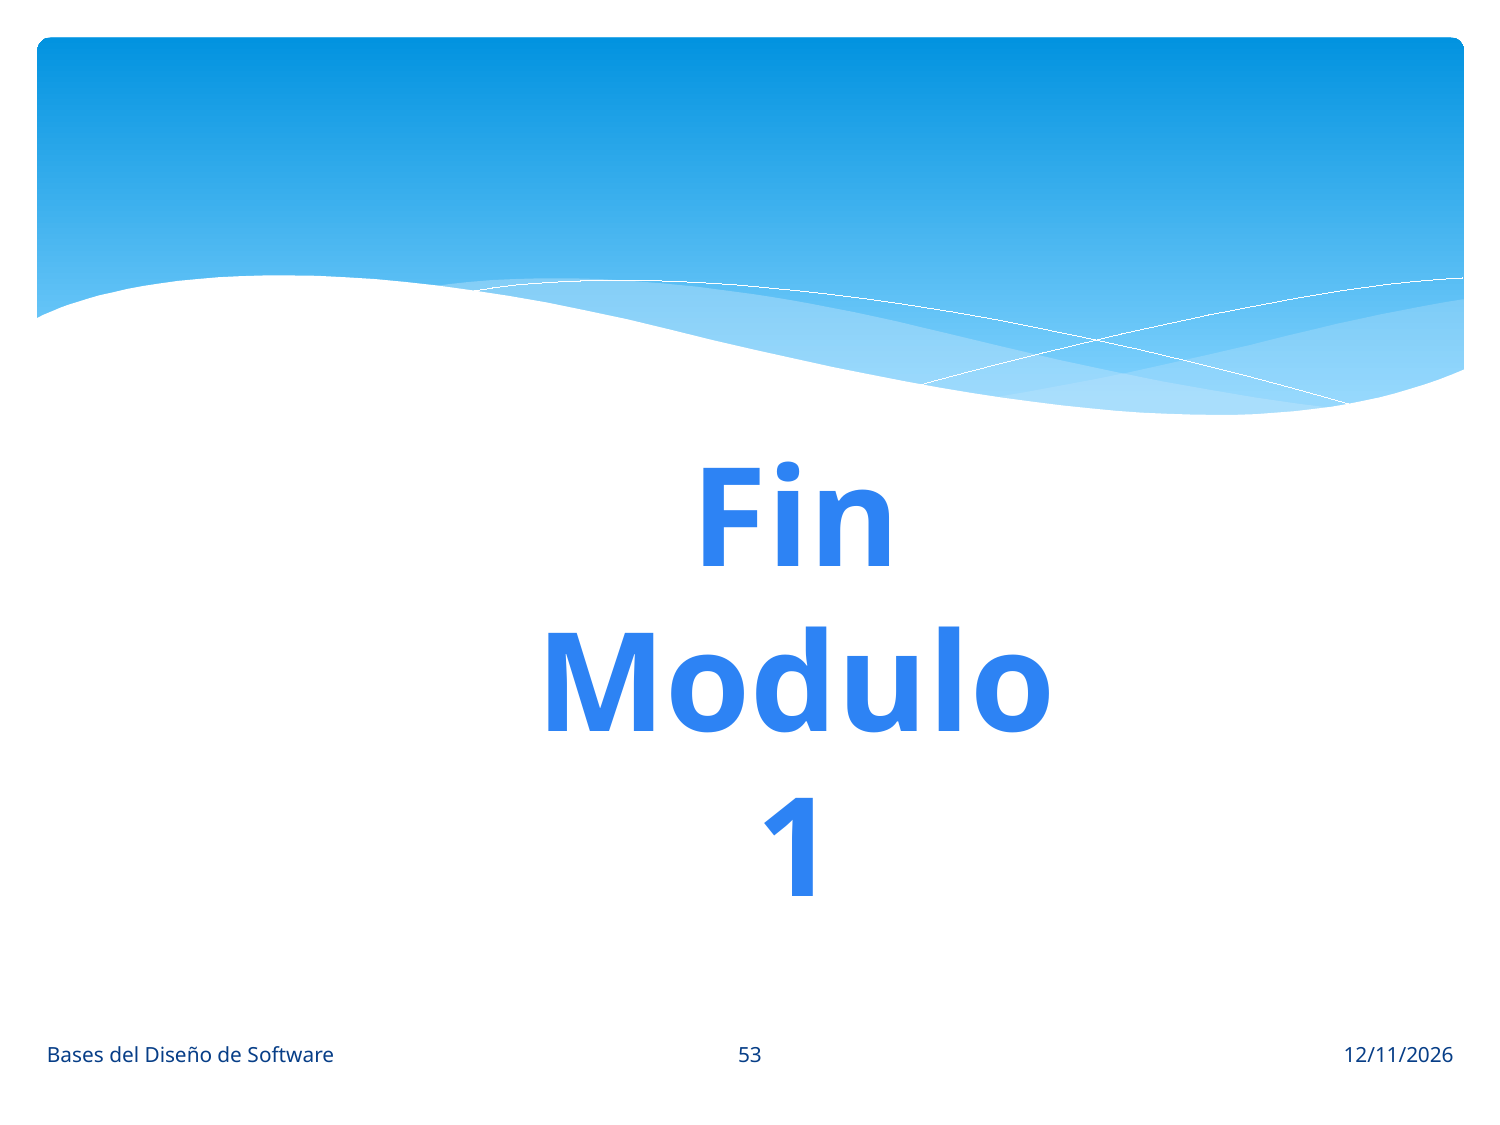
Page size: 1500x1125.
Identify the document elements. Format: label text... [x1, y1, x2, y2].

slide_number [847, 1025, 1469, 1086]
slide_number 53 [654, 1025, 846, 1086]
text_box Fin Modulo 1 [480, 421, 1111, 931]
footer Bases del Diseño de Software [31, 1025, 653, 1086]
